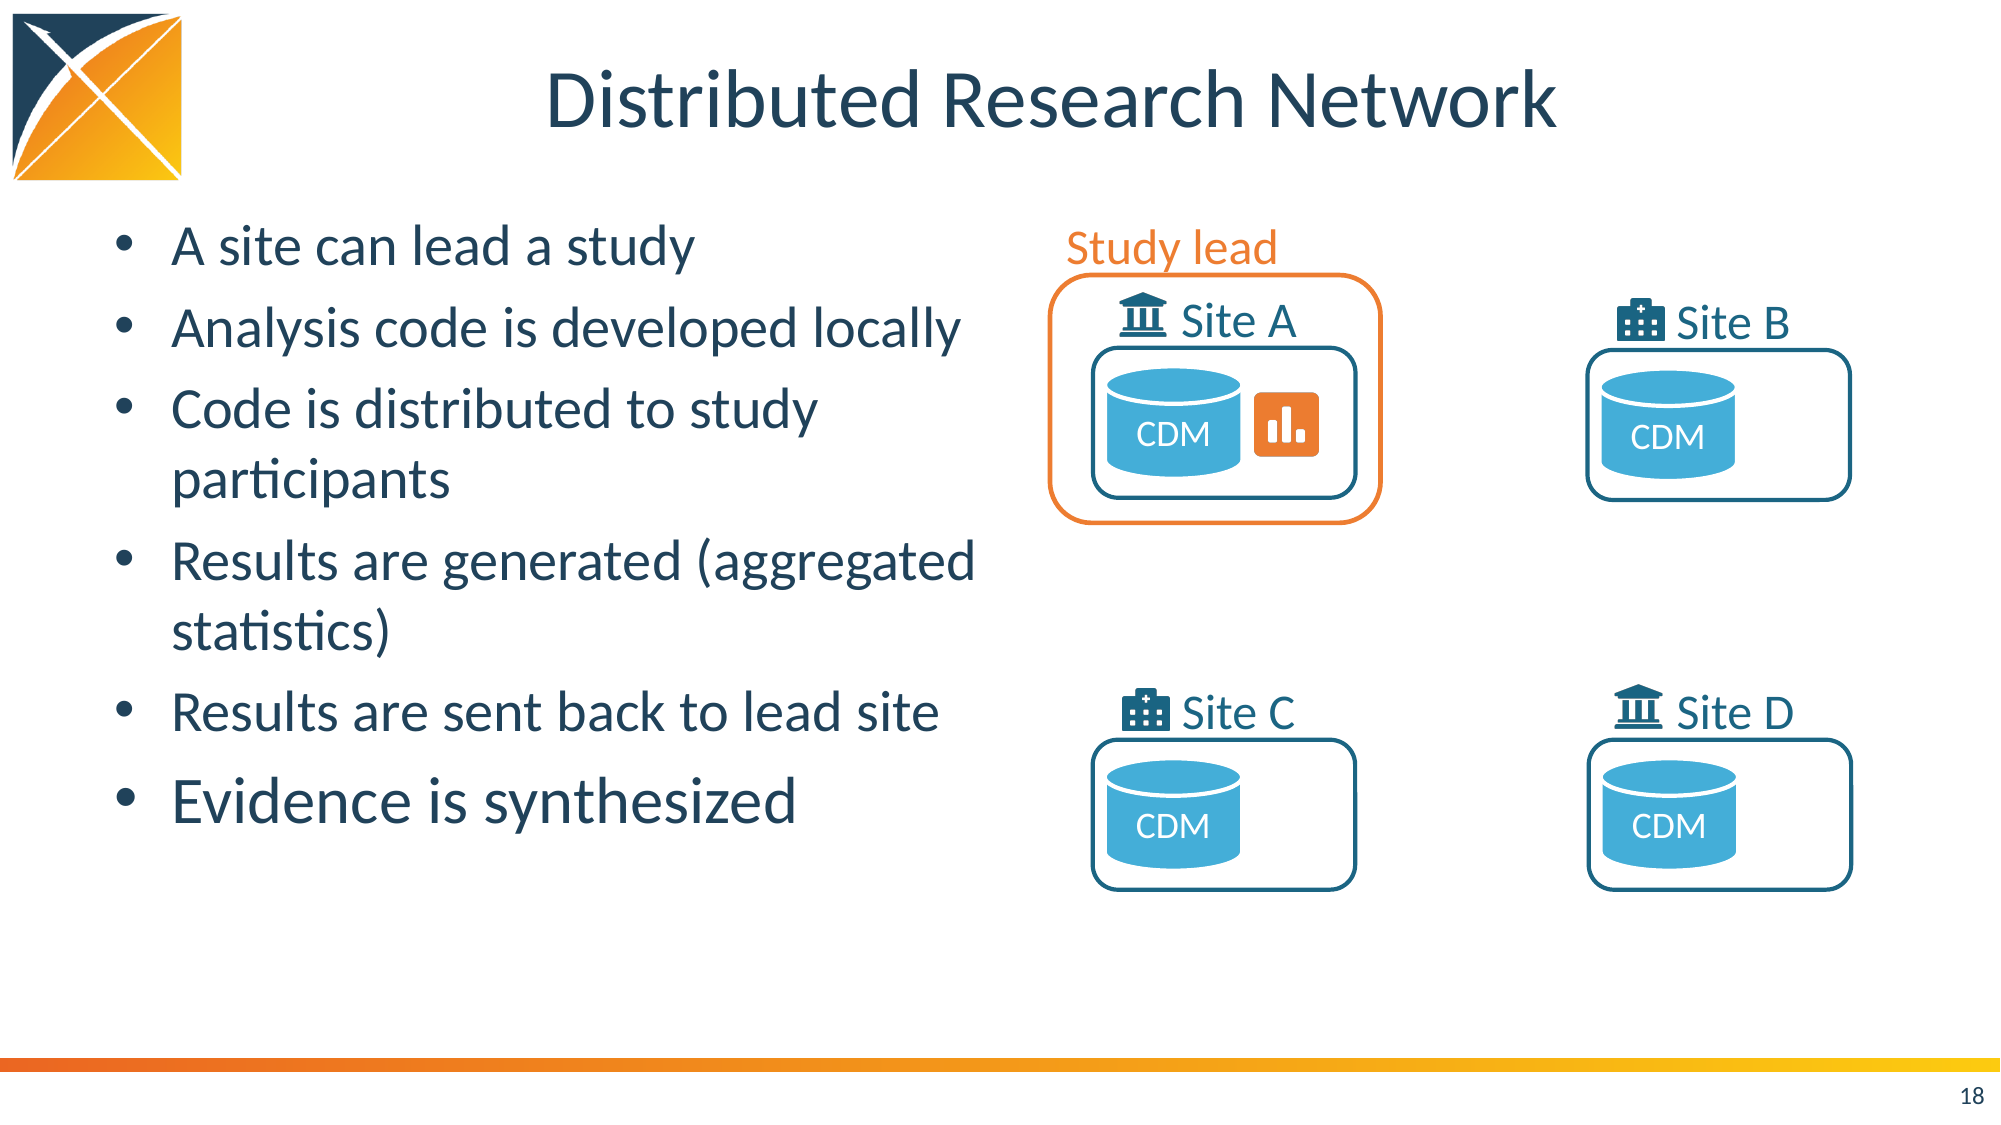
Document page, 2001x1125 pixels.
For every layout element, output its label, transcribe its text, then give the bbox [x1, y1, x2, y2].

picture [0, 0, 206, 200]
text_box [1047, 272, 1383, 525]
slide_number 18 [1533, 1065, 2000, 1125]
text_box [1090, 737, 1358, 892]
picture [1617, 298, 1665, 341]
picture [1117, 289, 1169, 340]
text_box Study lead [1051, 207, 1294, 283]
text_box [1586, 737, 1854, 892]
text_box [1585, 347, 1853, 503]
text_box Site D [1661, 671, 1810, 747]
picture [1254, 388, 1319, 462]
text_box CDM [1598, 756, 1741, 873]
text_box CDM [1597, 366, 1740, 484]
title Distributed Research Network [205, 24, 1900, 163]
picture [1122, 688, 1170, 731]
text_box CDM [1102, 756, 1245, 873]
list A site can lead a study Analysis code is developed locally Code is distributed to study participants Results are generated (aggregated statistics) Results are sent back to lead site Evidence is synthesized [99, 200, 1008, 1005]
text_box Site C [1167, 671, 1311, 747]
picture [1613, 681, 1664, 732]
text_box Site B [1661, 282, 1806, 357]
